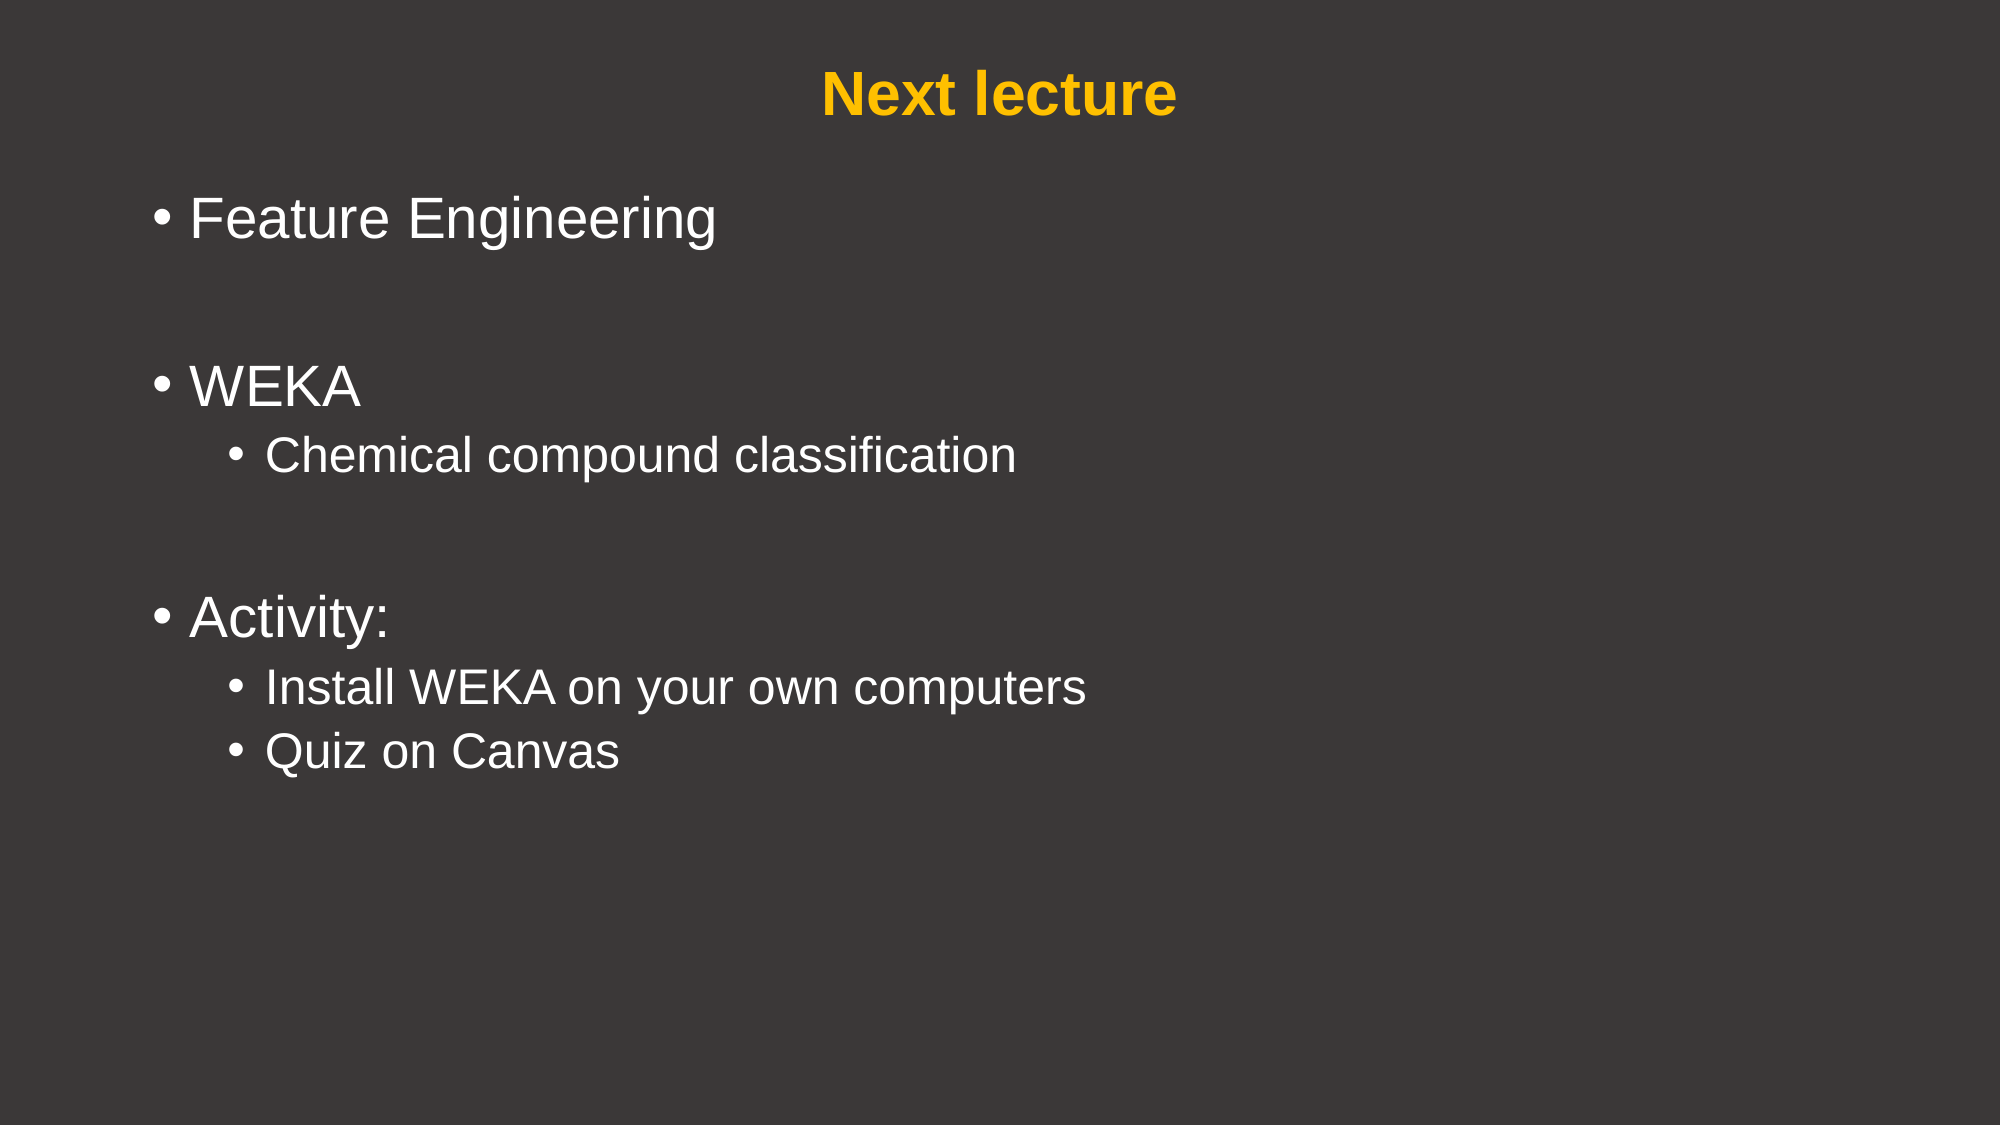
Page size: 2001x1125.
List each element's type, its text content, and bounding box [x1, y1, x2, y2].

list Feature Engineering WEKA Chemical compound classification Activity: Install WEKA on your own computers Quiz on Canvas [137, 180, 1863, 1014]
title Next lecture [137, 49, 1863, 142]
